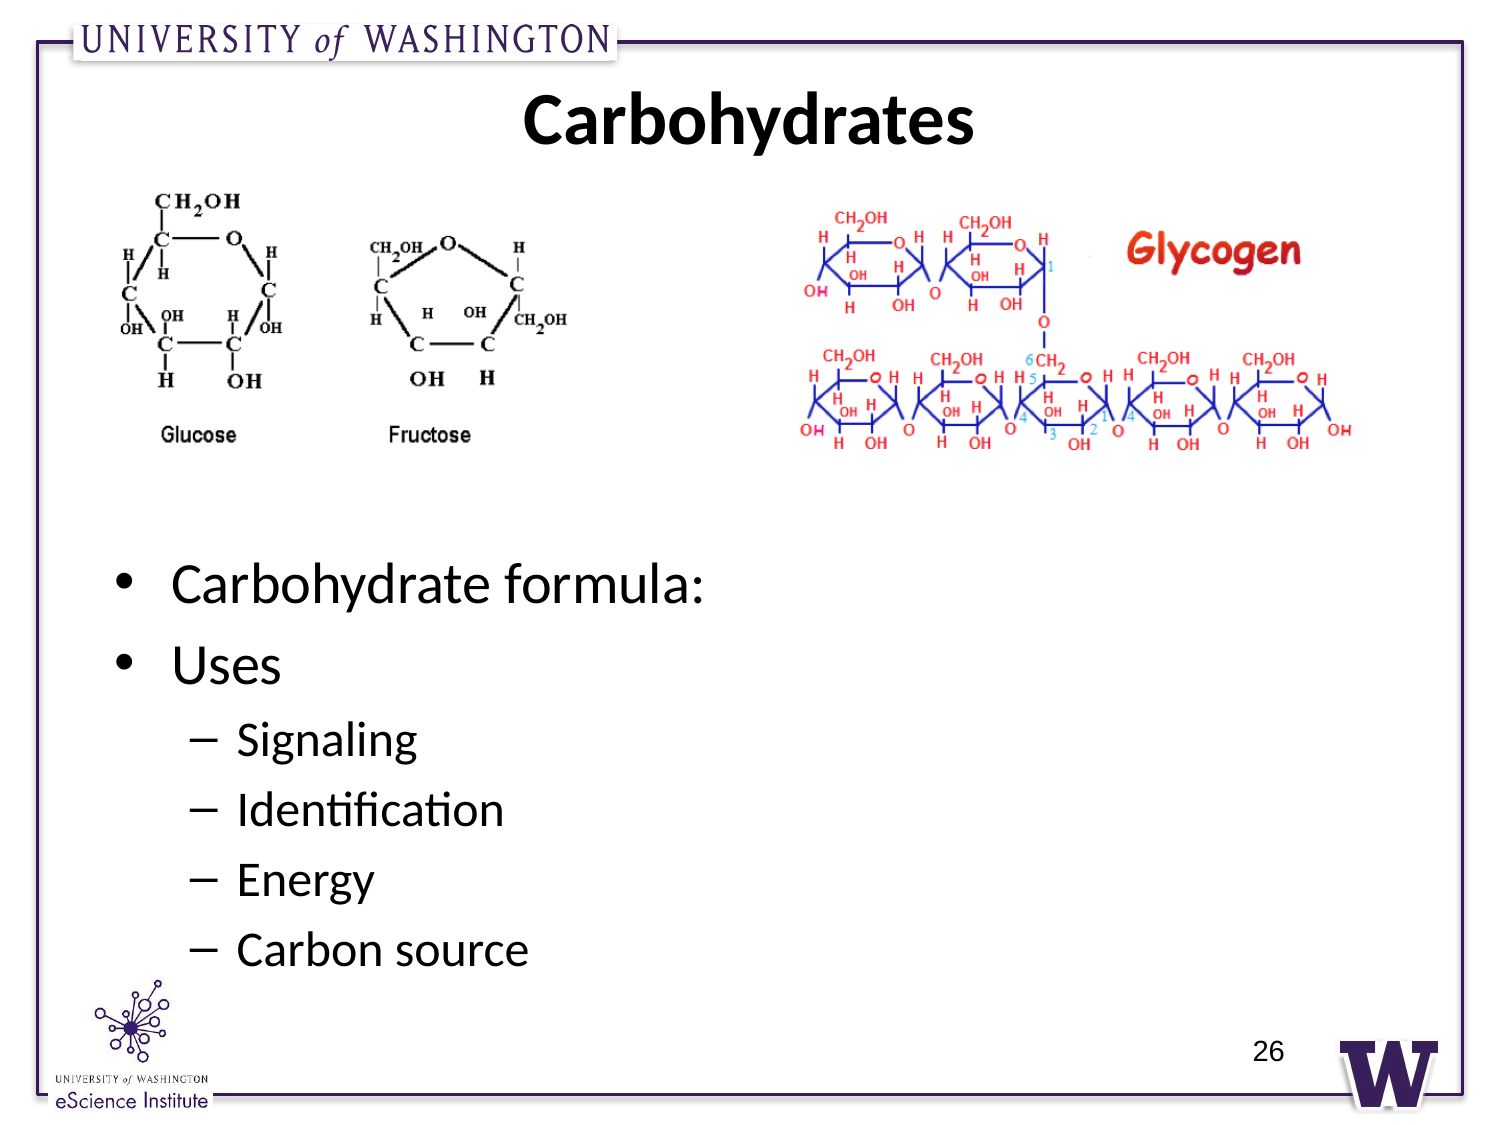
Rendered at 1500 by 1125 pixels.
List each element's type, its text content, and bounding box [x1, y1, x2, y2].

title Carbohydrates [75, 62, 1425, 200]
picture [1340, 1041, 1438, 1107]
picture [48, 978, 213, 1113]
picture [49, 165, 578, 473]
slide_number 26 [1237, 1025, 1325, 1085]
picture [81, 24, 609, 61]
picture [774, 190, 1373, 473]
